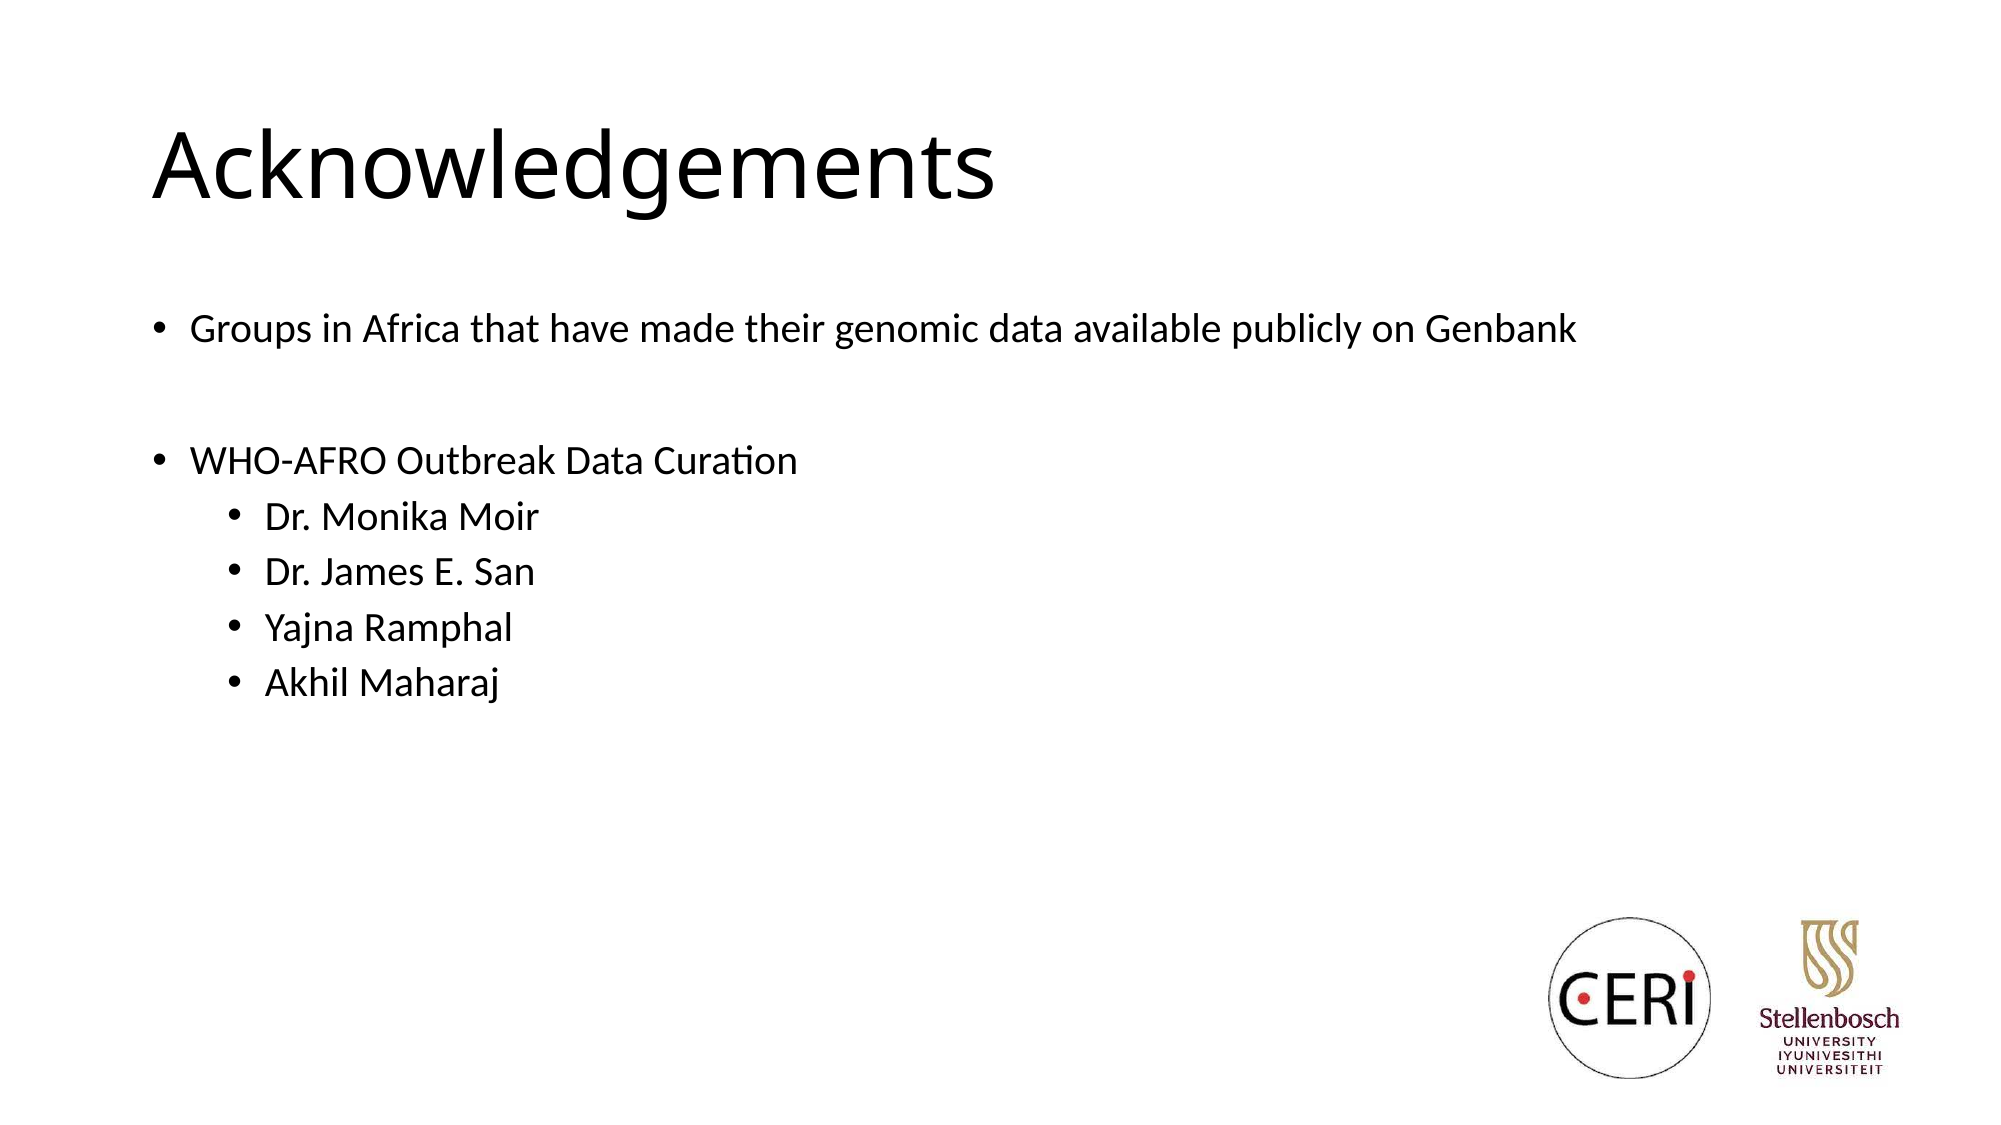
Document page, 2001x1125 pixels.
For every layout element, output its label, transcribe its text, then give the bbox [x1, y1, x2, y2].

picture [1548, 917, 1711, 1079]
title Acknowledgements [137, 59, 1863, 278]
list Groups in Africa that have made their genomic data available publicly on Genbank WHO-AFRO Outbreak Data Curation Dr. Monika Moir Dr. James E. San Yajna Ramphal Akhil Maharaj [137, 299, 1863, 1014]
picture [1725, 894, 1933, 1102]
